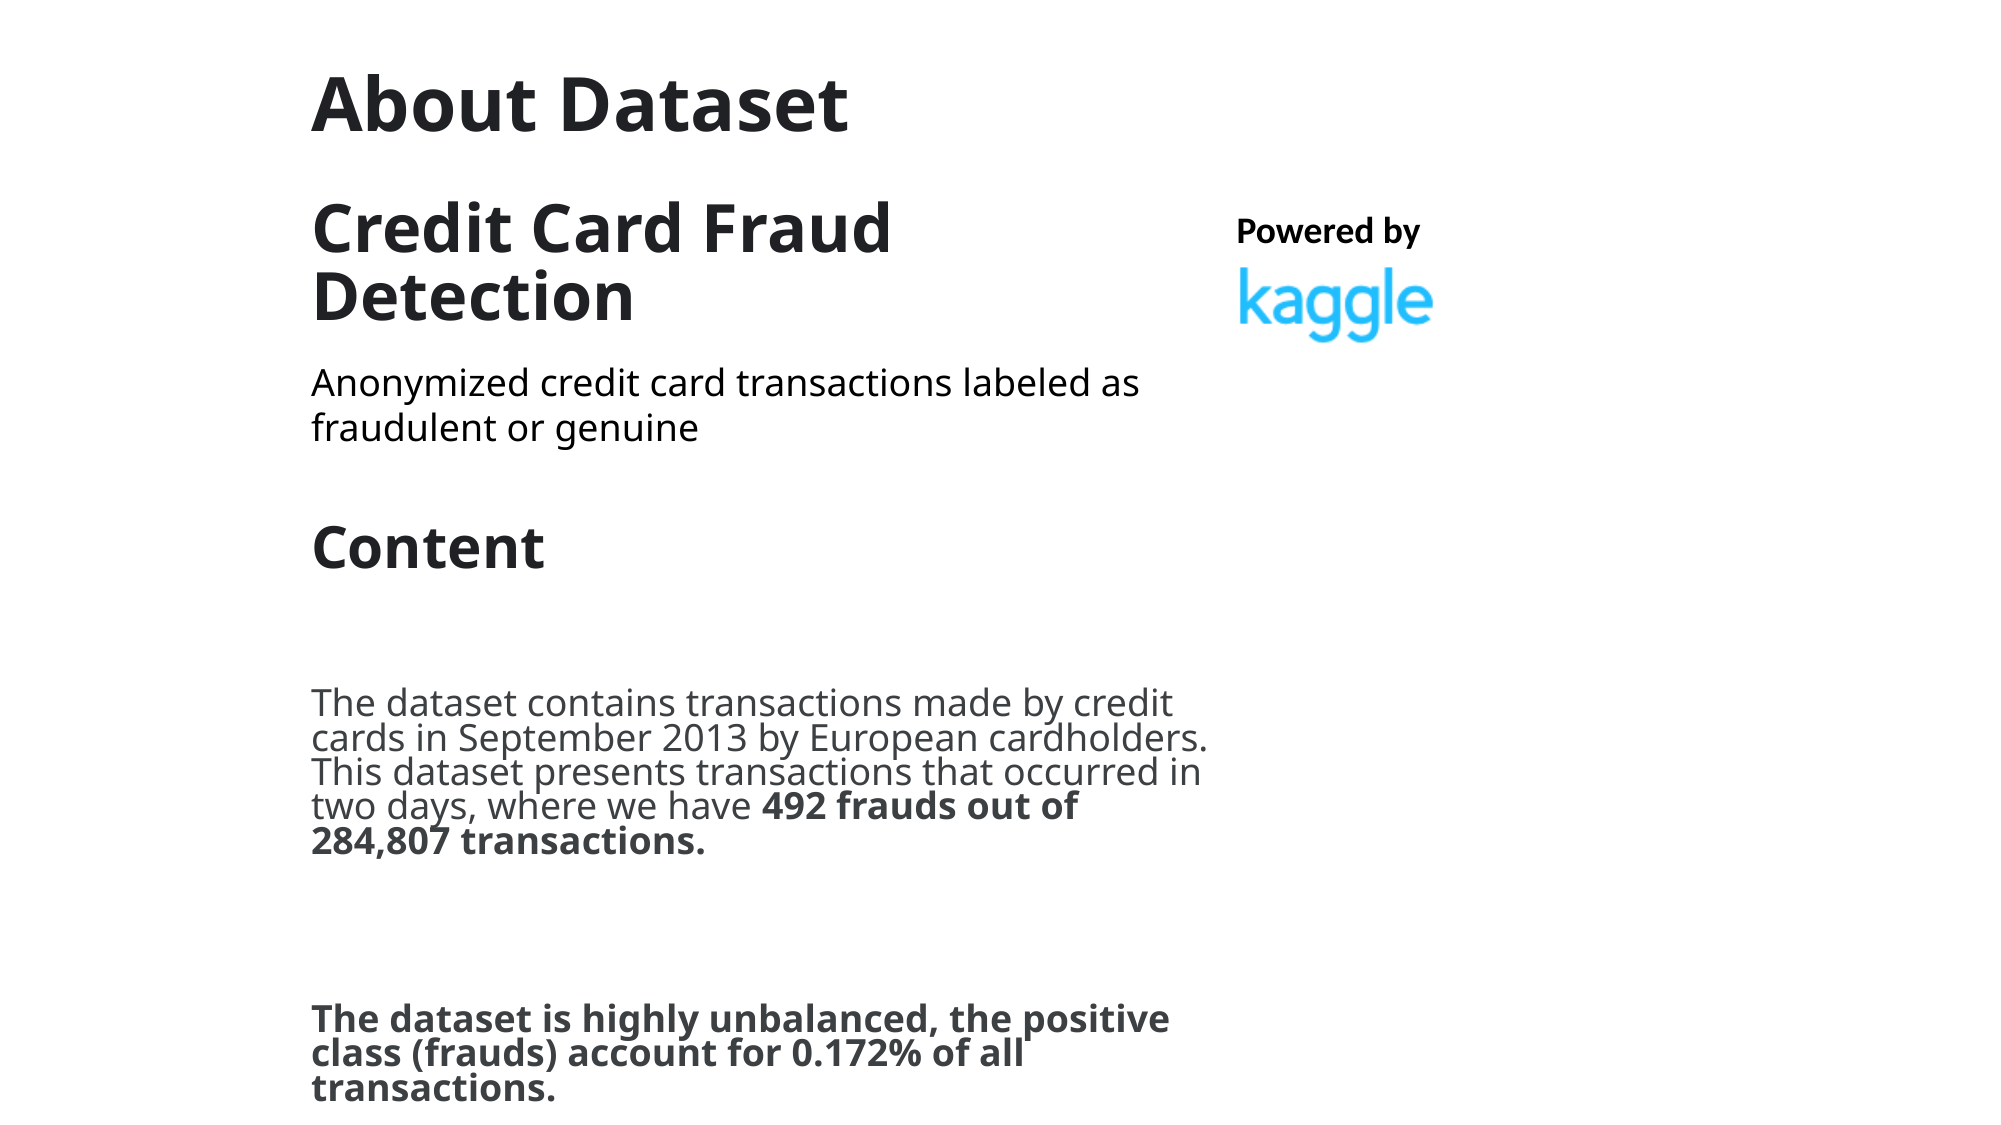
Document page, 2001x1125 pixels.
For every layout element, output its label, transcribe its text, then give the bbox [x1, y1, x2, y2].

text_box About Dataset Credit Card Fraud Detection Anonymized credit card transactions labeled as fraudulent or genuine Content The dataset contains transactions made by credit cards in September 2013 by European cardholders. This dataset presents transactions that occurred in two days, where we have 492 frauds out of 284,807 transactions. The dataset is highly unbalanced, the positive class (frauds) account for 0.172% of all transactions. [296, 89, 1226, 1116]
picture [1216, 240, 1491, 418]
text_box Powered by [1221, 198, 1581, 259]
